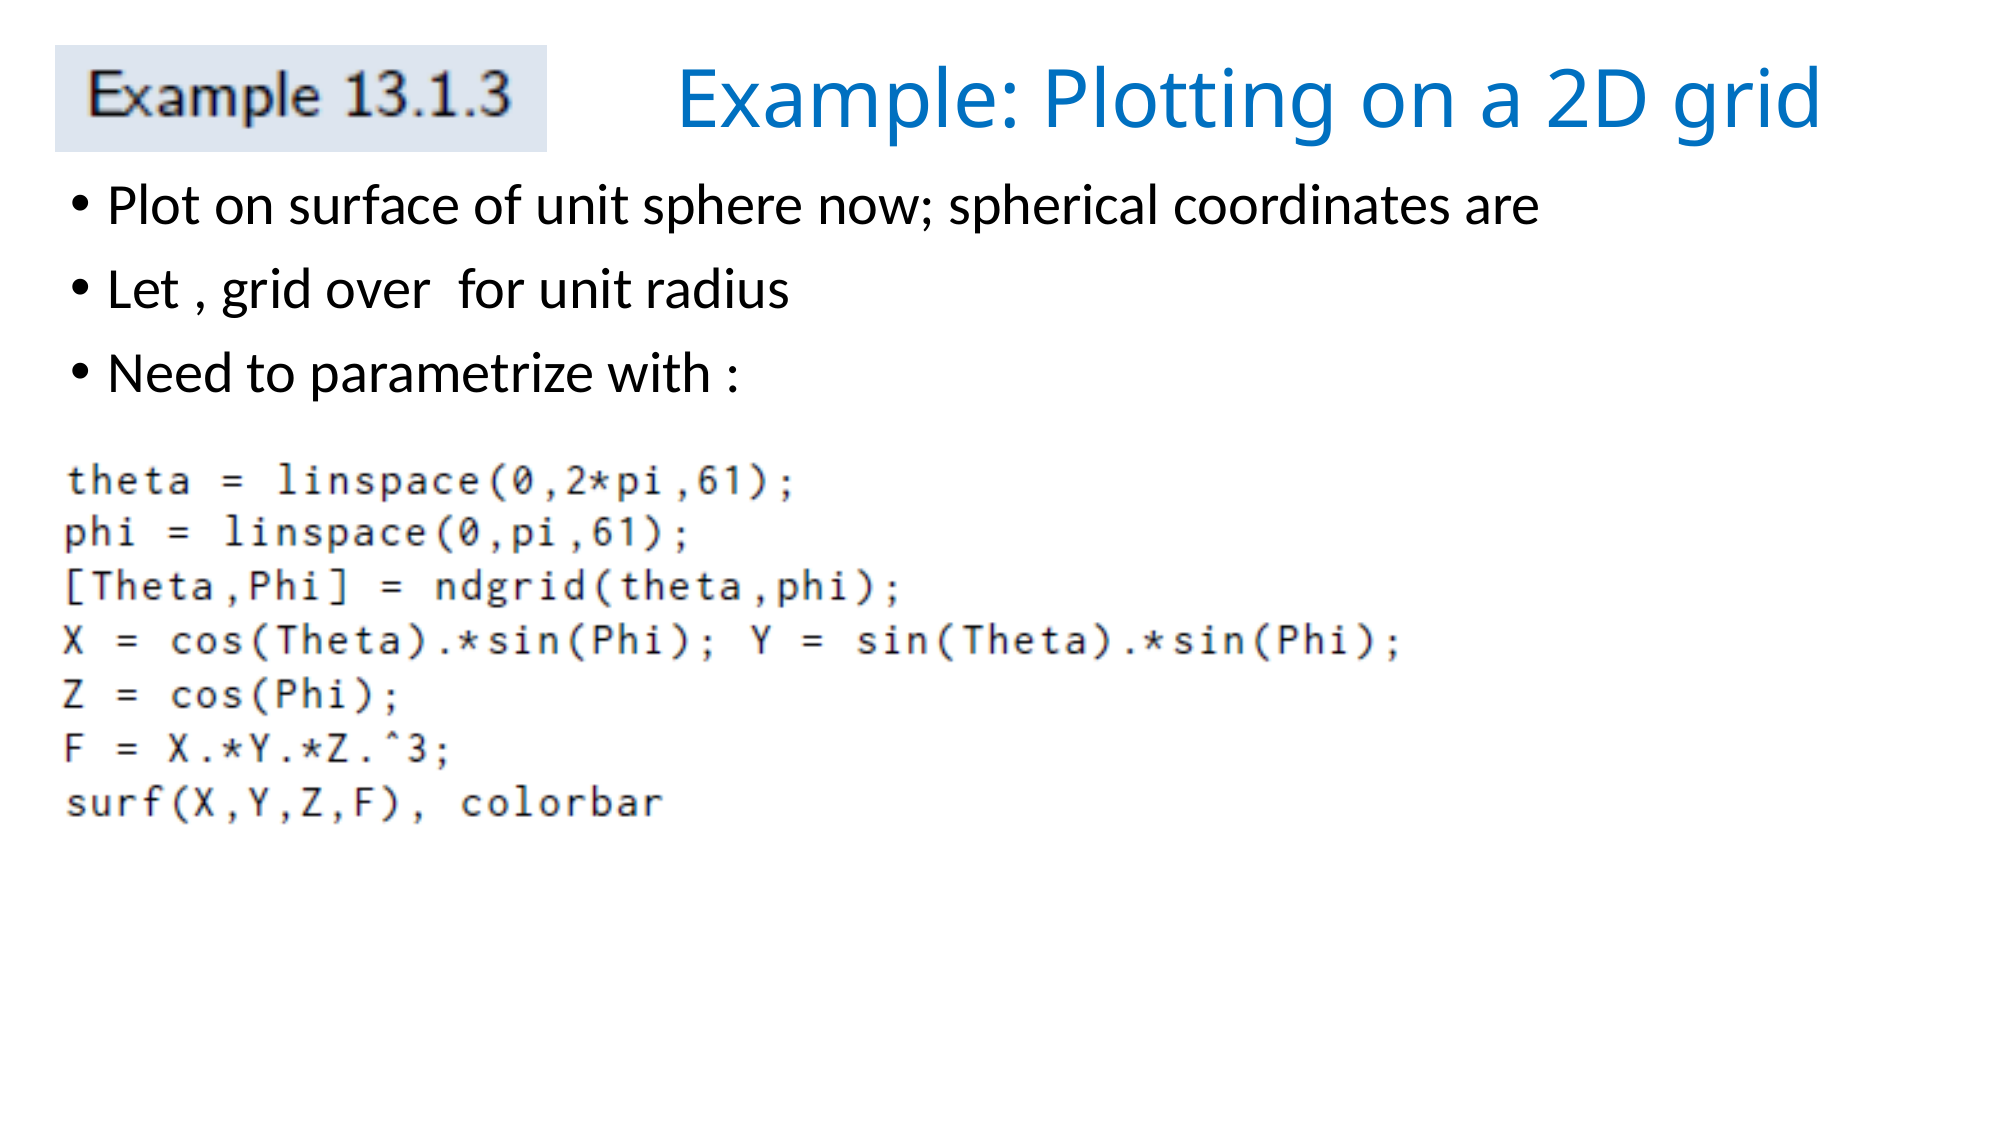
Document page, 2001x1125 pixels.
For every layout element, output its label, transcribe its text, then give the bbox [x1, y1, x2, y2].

picture [55, 45, 547, 152]
picture [55, 451, 1423, 858]
title Example: Plotting on a 2D grid [660, 45, 1863, 159]
